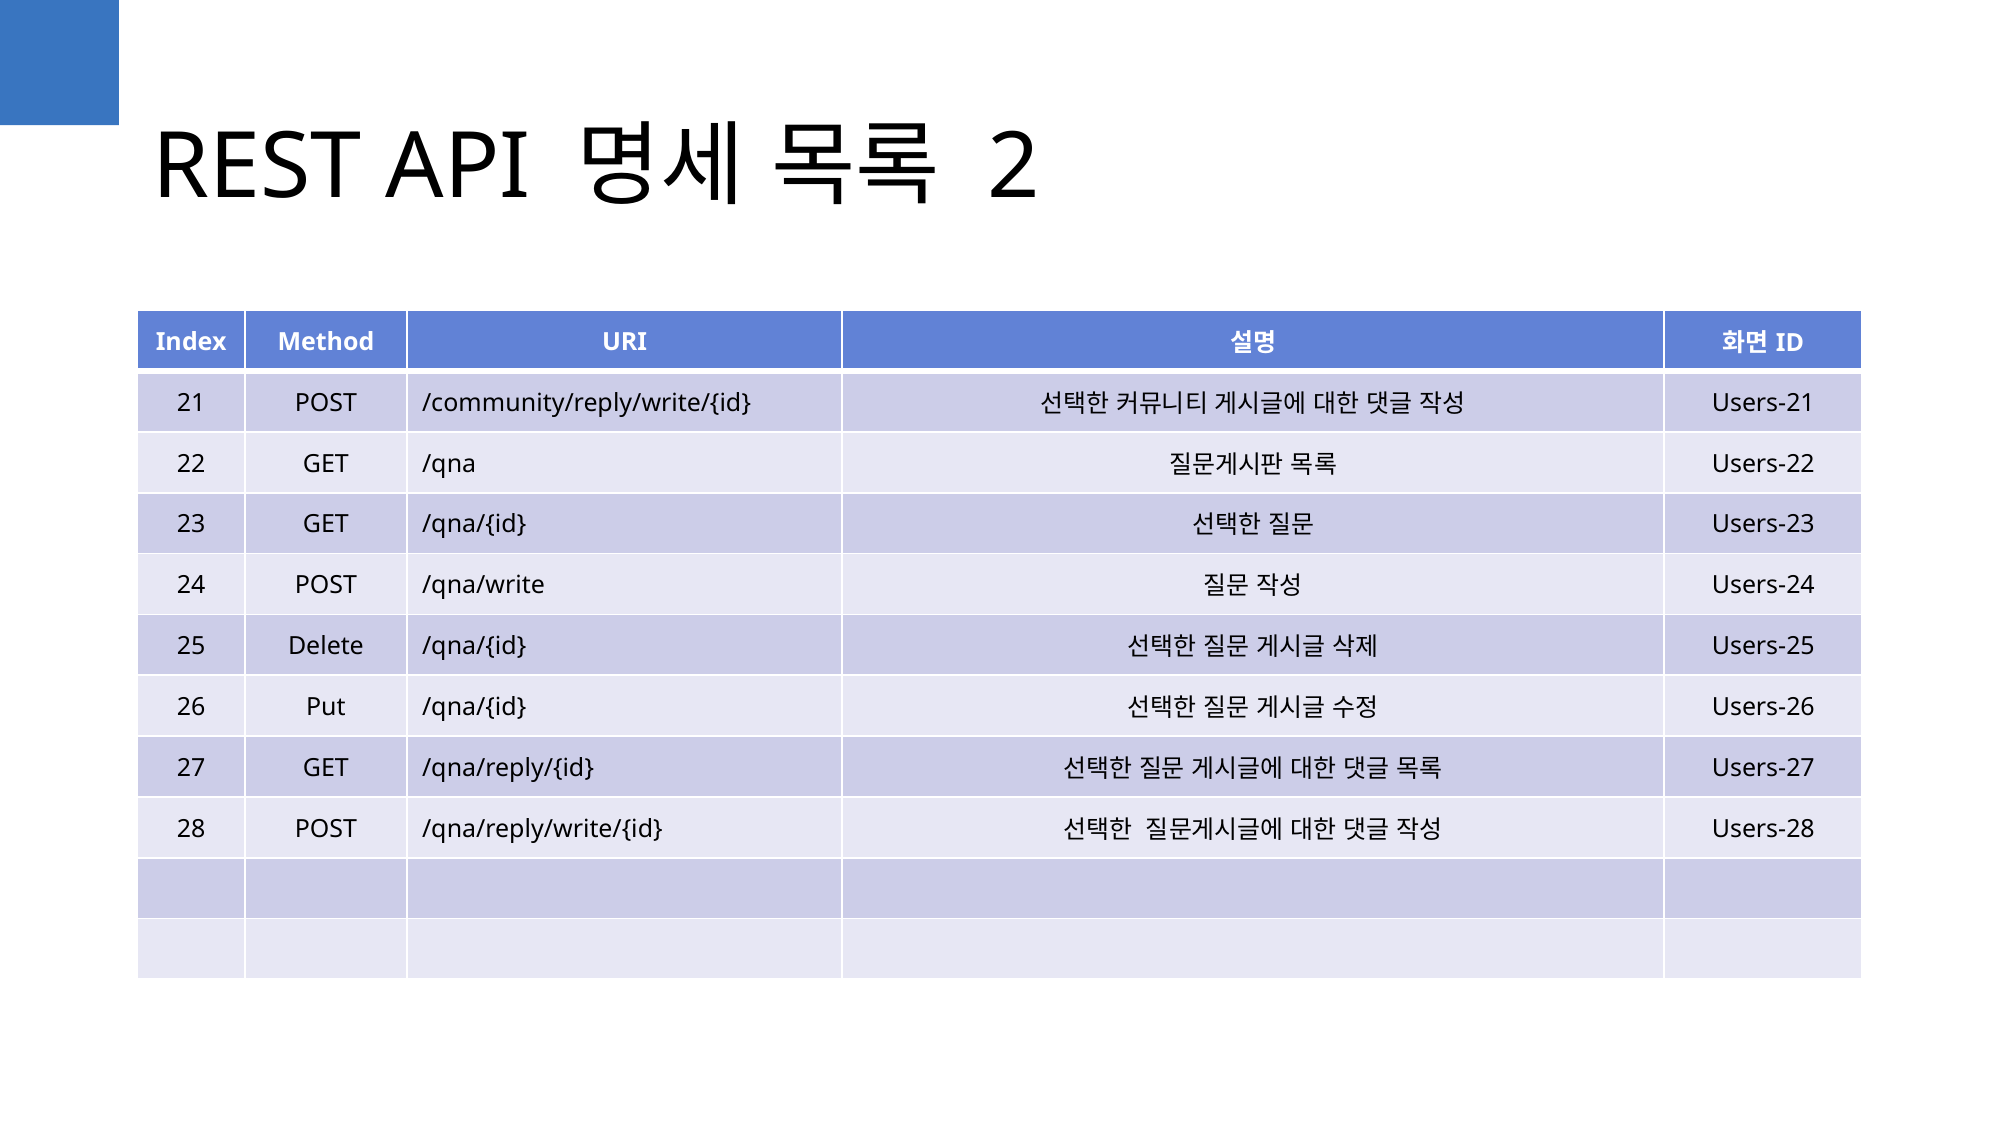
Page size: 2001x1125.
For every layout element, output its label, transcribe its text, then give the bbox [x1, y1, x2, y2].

table_cell /qna/reply/{id} [408, 737, 841, 796]
table_cell Users-25 [1665, 615, 1861, 674]
table_header Method [246, 311, 406, 368]
table_cell /qna/write [408, 554, 841, 614]
table_cell 질문 작성 [843, 554, 1663, 614]
table_cell 28 [138, 798, 244, 857]
table_cell 22 [138, 433, 244, 492]
table_cell Users-24 [1665, 554, 1861, 614]
table_header 설명 [843, 311, 1663, 368]
text_box [0, 0, 120, 126]
table_header 화면ID [1665, 311, 1861, 368]
table_cell 21 [138, 374, 244, 431]
table_cell POST [246, 798, 406, 857]
table_cell Put [246, 676, 406, 735]
table_cell /qna/{id} [408, 494, 841, 553]
table_cell [843, 919, 1663, 978]
table_cell 선택한 질문 게시글 삭제 [843, 615, 1663, 674]
table_cell [408, 919, 841, 978]
table_cell /qna [408, 433, 841, 492]
text_box REST API 명세 목록 2 [137, 52, 1863, 270]
table_header Index [138, 311, 244, 368]
table_cell Users-21 [1665, 374, 1861, 431]
table_cell /qna/{id} [408, 615, 841, 674]
table_cell 23 [138, 494, 244, 553]
table_header URI [408, 311, 841, 368]
table_cell Users-23 [1665, 494, 1861, 553]
table_cell [1665, 859, 1861, 918]
table_cell POST [246, 374, 406, 431]
table_cell 선택한 질문 게시글에 대한 댓글 목록 [843, 737, 1663, 796]
table_cell [843, 859, 1663, 918]
table_cell GET [246, 494, 406, 553]
table_cell Users-26 [1665, 676, 1861, 735]
table_cell 24 [138, 554, 244, 614]
table_cell 25 [138, 615, 244, 674]
table_cell /community/reply/write/{id} [408, 374, 841, 431]
table_cell 선택한 질문 게시글 수정 [843, 676, 1663, 735]
table_cell 선택한 커뮤니티 게시글에 대한 댓글 작성 [843, 374, 1663, 431]
table_cell 26 [138, 676, 244, 735]
table_cell Users-27 [1665, 737, 1861, 796]
table_cell Users-22 [1665, 433, 1861, 492]
table_cell Users-28 [1665, 798, 1861, 857]
table_cell [1665, 919, 1861, 978]
table_cell /qna/reply/write/{id} [408, 798, 841, 857]
table_cell GET [246, 433, 406, 492]
table_cell [138, 859, 244, 918]
table_cell [408, 859, 841, 918]
table_cell 질문게시판 목록 [843, 433, 1663, 492]
table_cell /qna/{id} [408, 676, 841, 735]
table_cell [246, 919, 406, 978]
table_cell Delete [246, 615, 406, 674]
table_cell 선택한 질문 [843, 494, 1663, 553]
table_cell [246, 859, 406, 918]
table_cell GET [246, 737, 406, 796]
table_cell 선택한 질문게시글에 대한 댓글 작성 [843, 798, 1663, 857]
table_cell [138, 919, 244, 978]
table_cell 27 [138, 737, 244, 796]
table_cell POST [246, 554, 406, 614]
